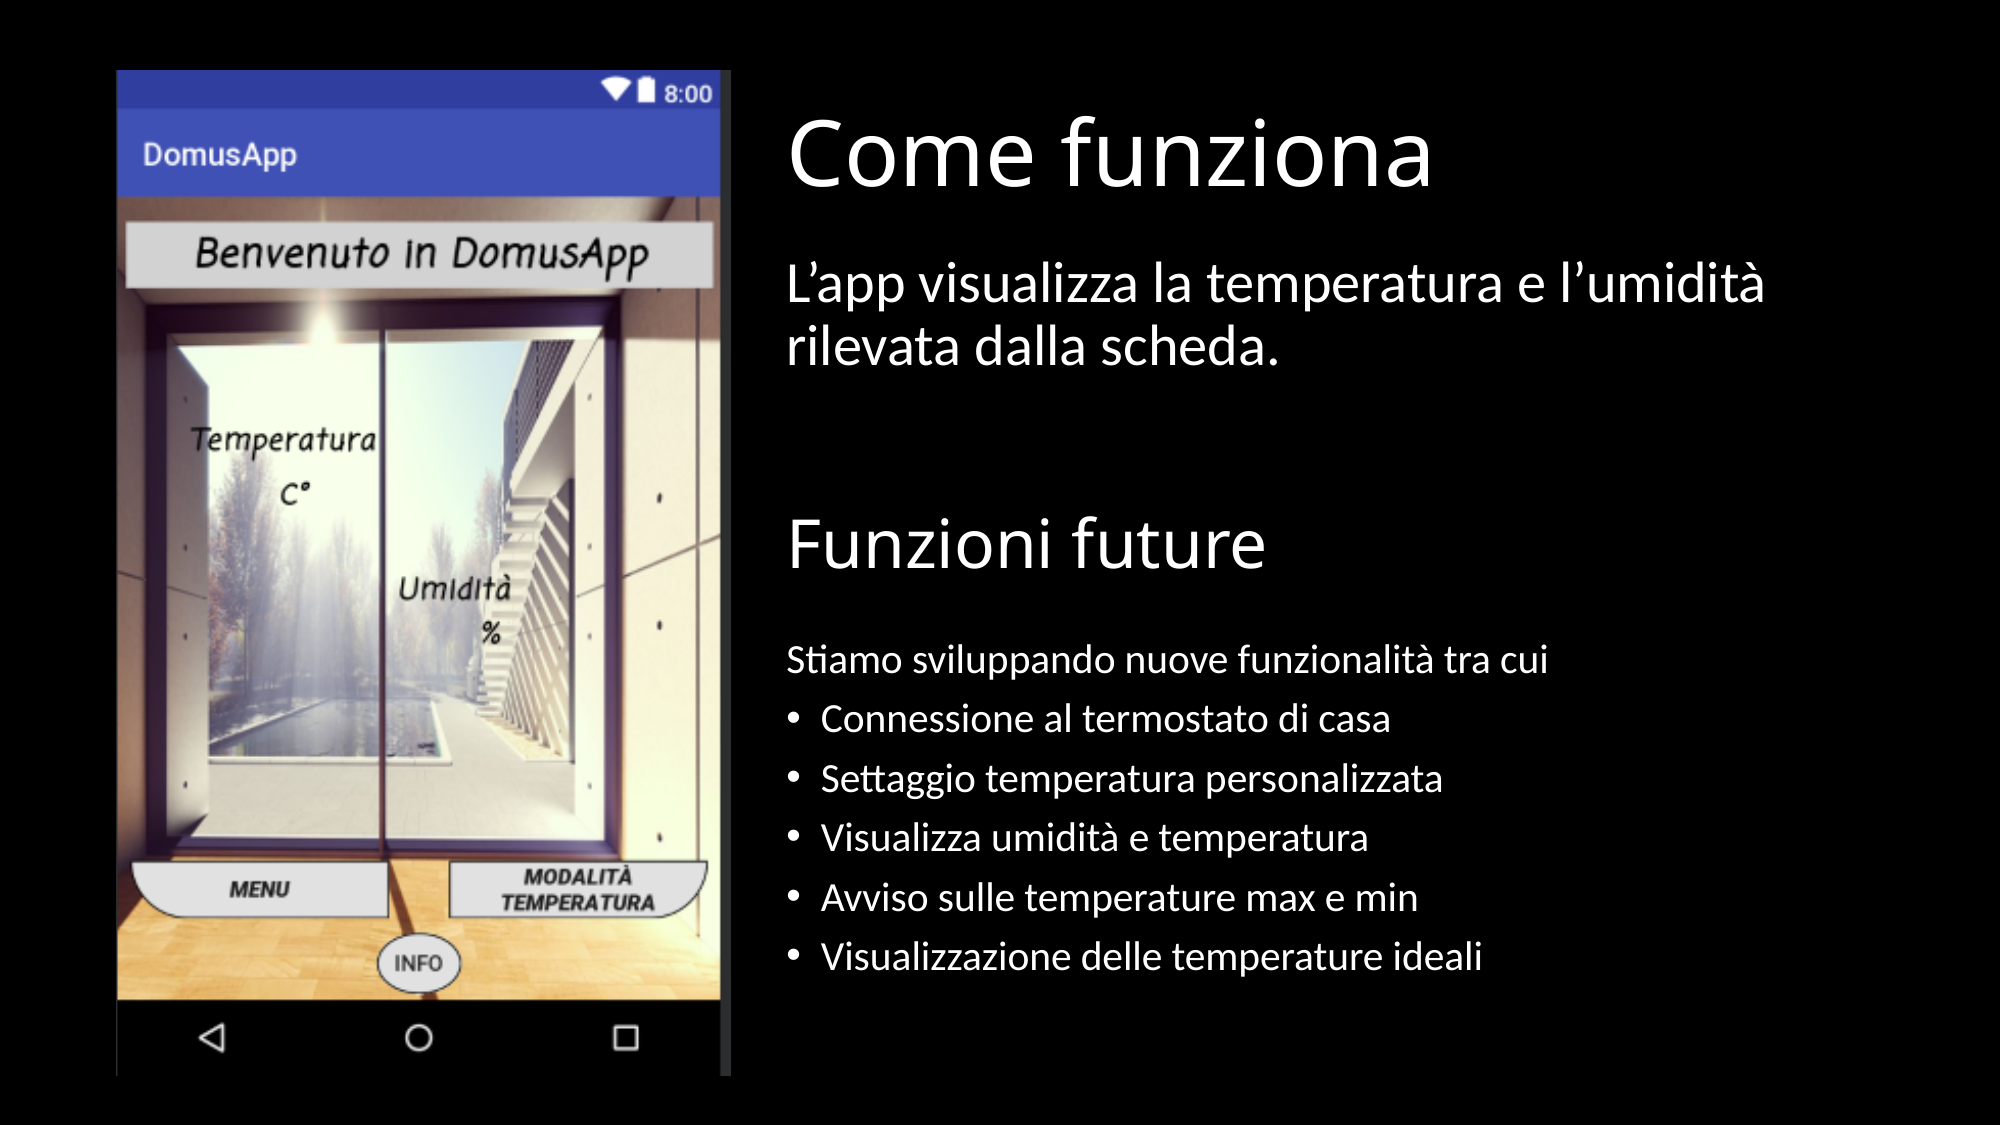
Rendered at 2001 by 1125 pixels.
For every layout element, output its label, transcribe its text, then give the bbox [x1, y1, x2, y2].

list L’app visualizza la temperatura e l’umidità rilevata dalla scheda. [771, 244, 1863, 387]
text_box Stiamo sviluppando nuove funzionalità tra cui Connessione al termostato di casa Settaggio temperatura personalizzata Visualizza umidità e temperatura Avviso sulle temperature max e min Visualizzazione delle temperature ideali [771, 630, 1863, 992]
title Come funziona [771, 95, 1863, 220]
picture [116, 70, 731, 1076]
text_box Funzioni future [771, 502, 1863, 592]
